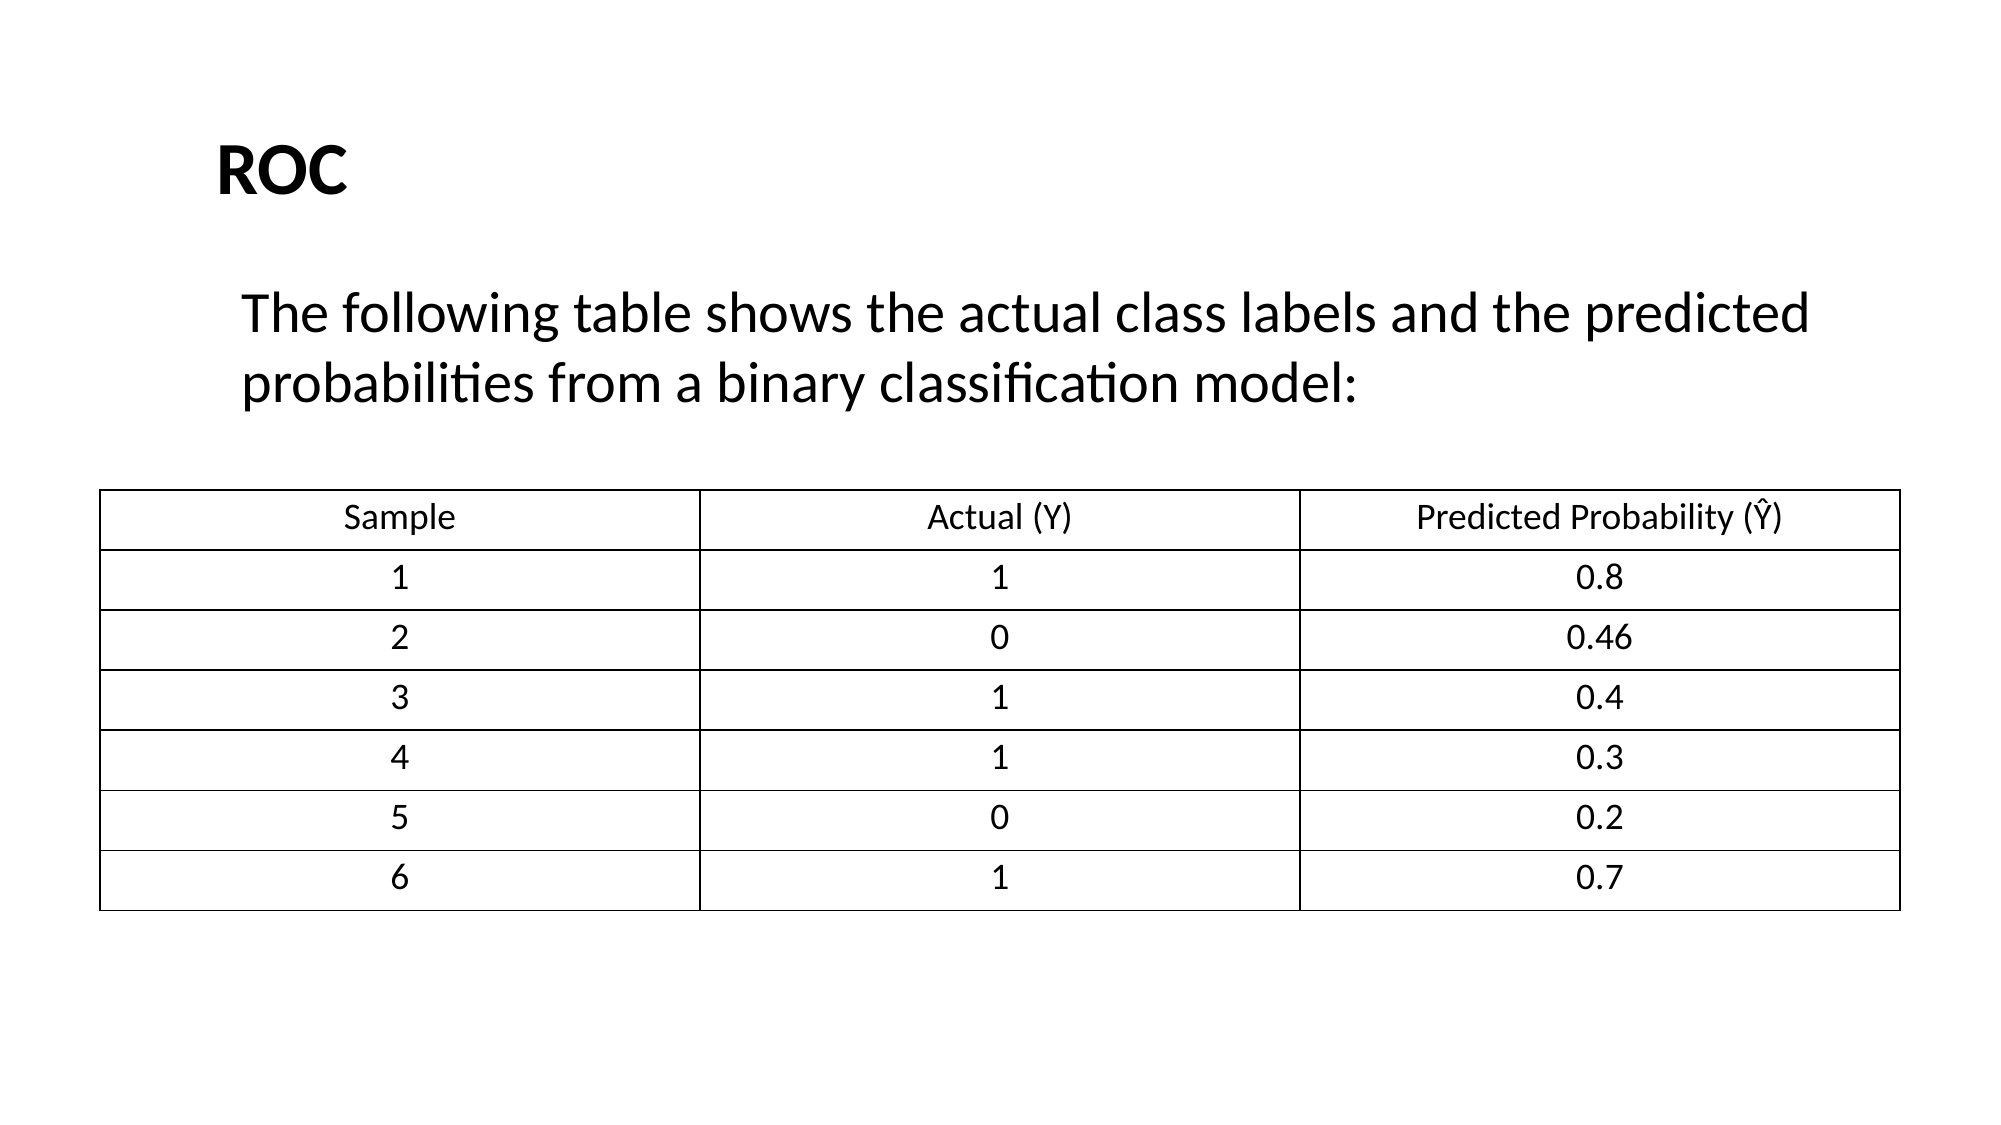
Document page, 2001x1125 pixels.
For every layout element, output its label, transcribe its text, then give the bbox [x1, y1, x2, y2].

table_cell 0.4 [1301, 671, 1899, 729]
table_cell 0.7 [1301, 851, 1899, 910]
table_cell 1 [701, 731, 1299, 790]
table_header Predicted Probability (Ŷ) [1301, 491, 1899, 549]
table_cell 0 [701, 611, 1299, 669]
table_cell 6 [101, 851, 699, 910]
table_cell 1 [701, 551, 1299, 609]
text_box ROC [201, 112, 363, 218]
table_cell 0.3 [1301, 731, 1899, 790]
table_cell 0 [701, 791, 1299, 850]
table_cell 2 [101, 611, 699, 669]
table_header Actual (Y) [701, 491, 1299, 549]
table_cell 0.46 [1301, 611, 1899, 669]
table_cell 1 [101, 551, 699, 609]
table_header Sample [101, 491, 699, 549]
table_cell 3 [101, 671, 699, 729]
table_cell 1 [701, 851, 1299, 910]
table_cell 4 [101, 731, 699, 790]
table_cell 0.2 [1301, 791, 1899, 850]
table_cell 5 [101, 791, 699, 850]
table_cell 0.8 [1301, 551, 1899, 609]
table_cell 1 [701, 671, 1299, 729]
